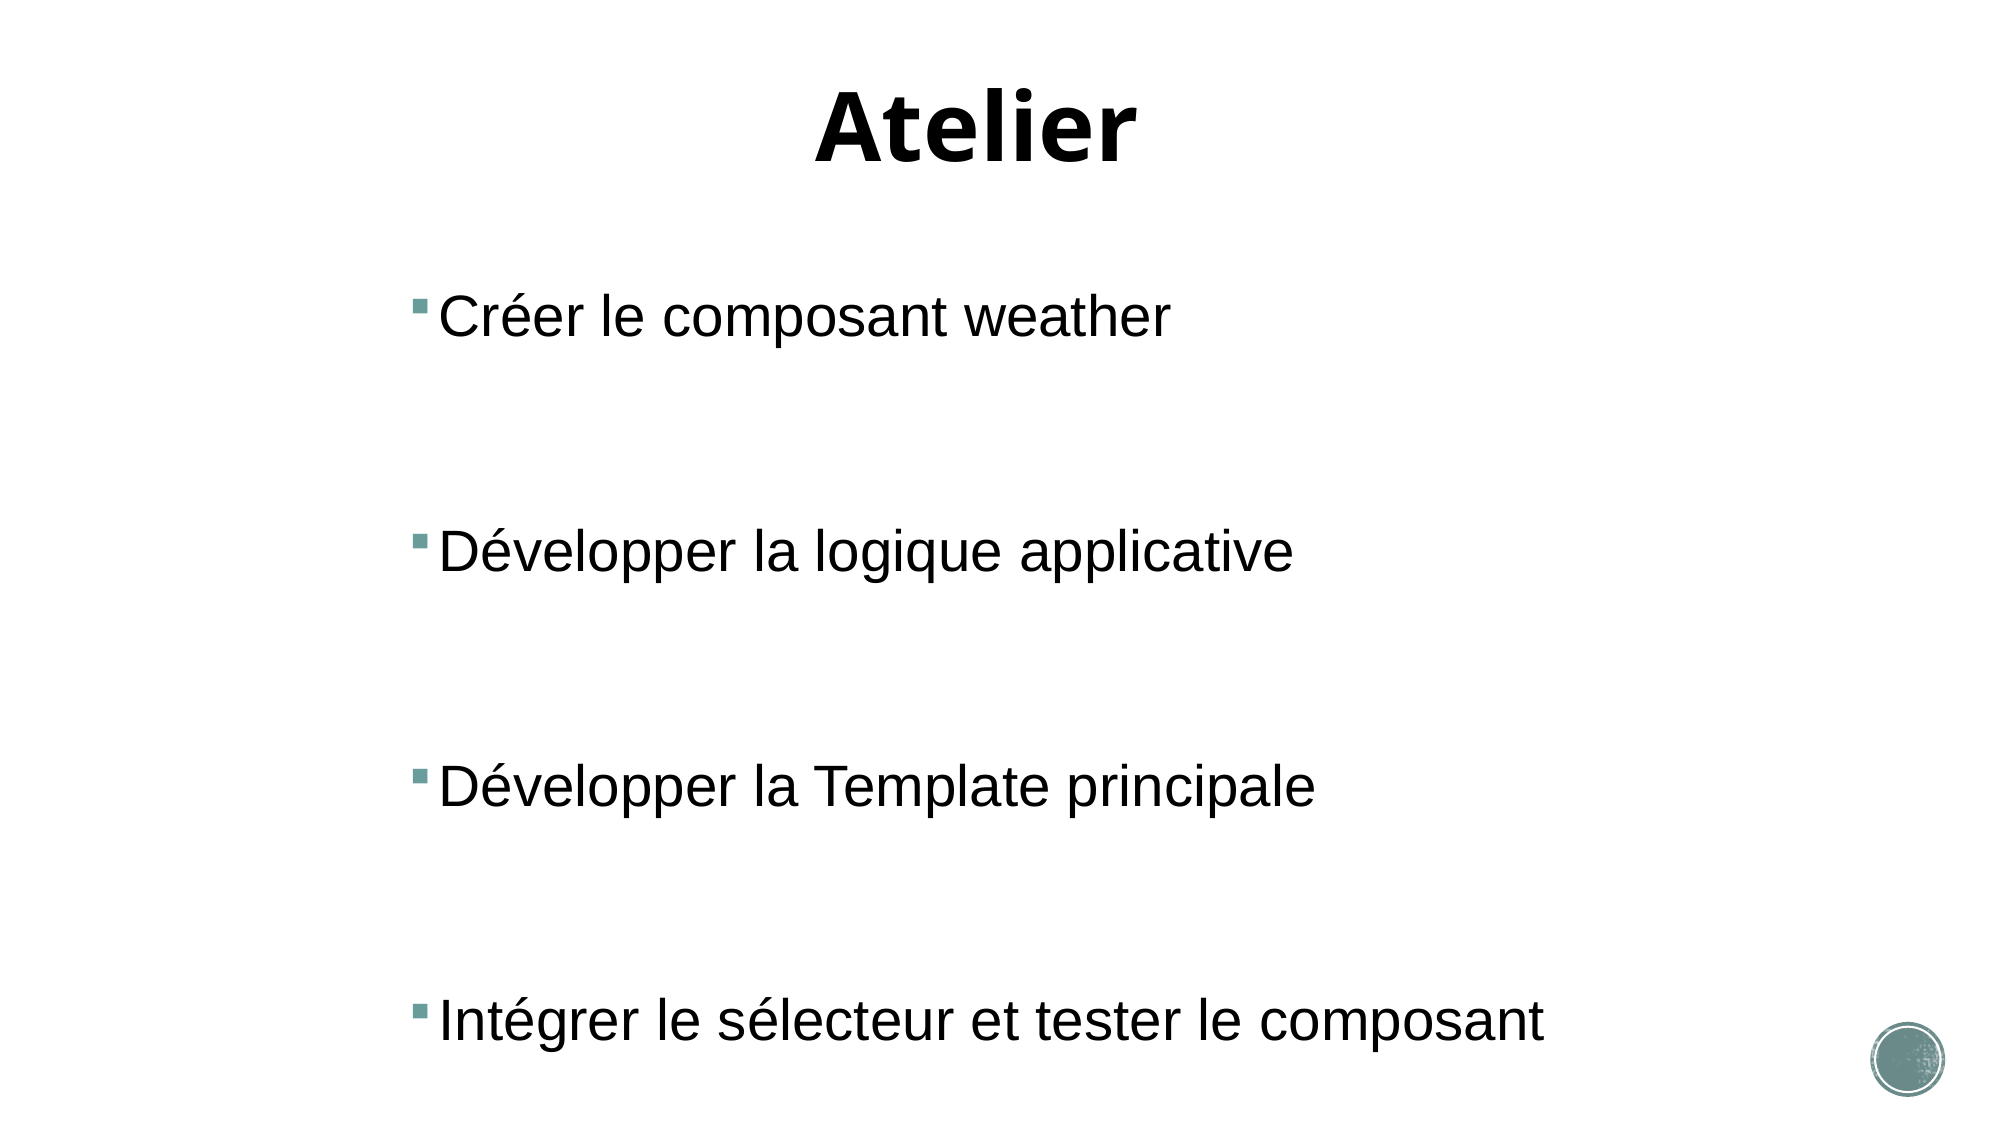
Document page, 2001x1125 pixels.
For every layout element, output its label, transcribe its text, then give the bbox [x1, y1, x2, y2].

list Créer le composant weather Développer la logique applicative Développer la Template principale Intégrer le sélecteur et tester le composant [393, 130, 1857, 1030]
title Atelier [152, 70, 1803, 190]
